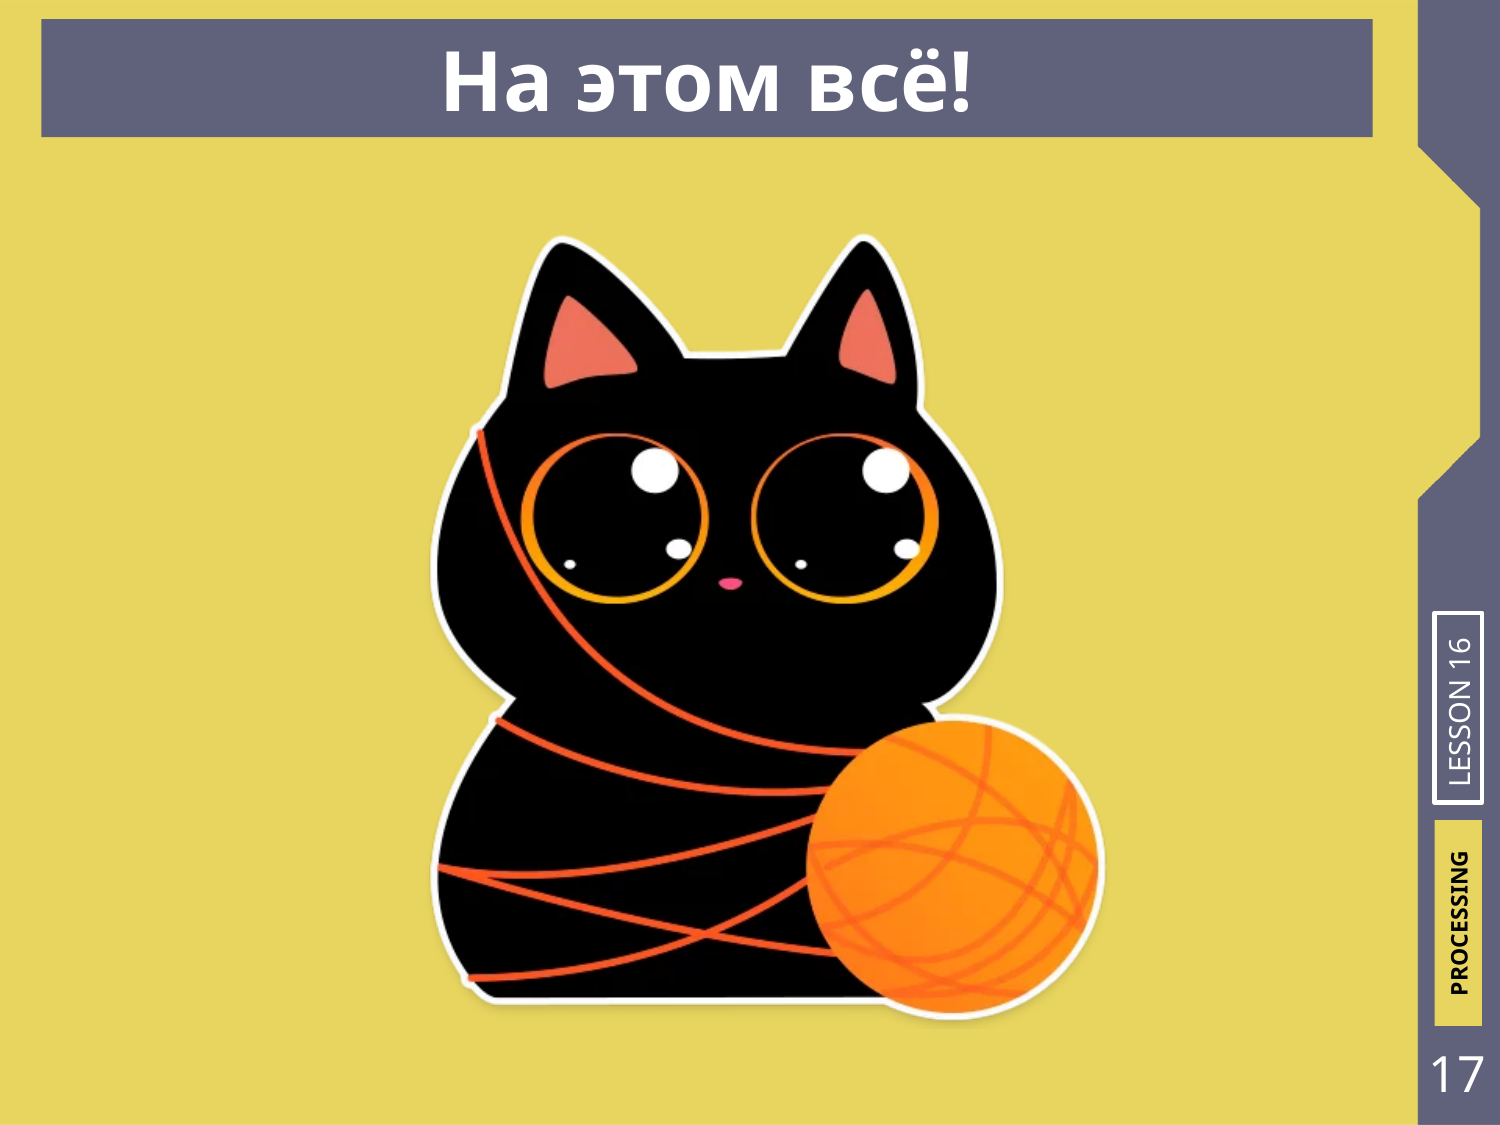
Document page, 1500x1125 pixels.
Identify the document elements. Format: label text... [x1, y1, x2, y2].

slide_number ‹#› [1401, 1029, 1500, 1125]
picture [0, 0, 1500, 1125]
list LESSON 16 [1432, 611, 1484, 805]
title На этом всё! [41, 19, 1373, 138]
